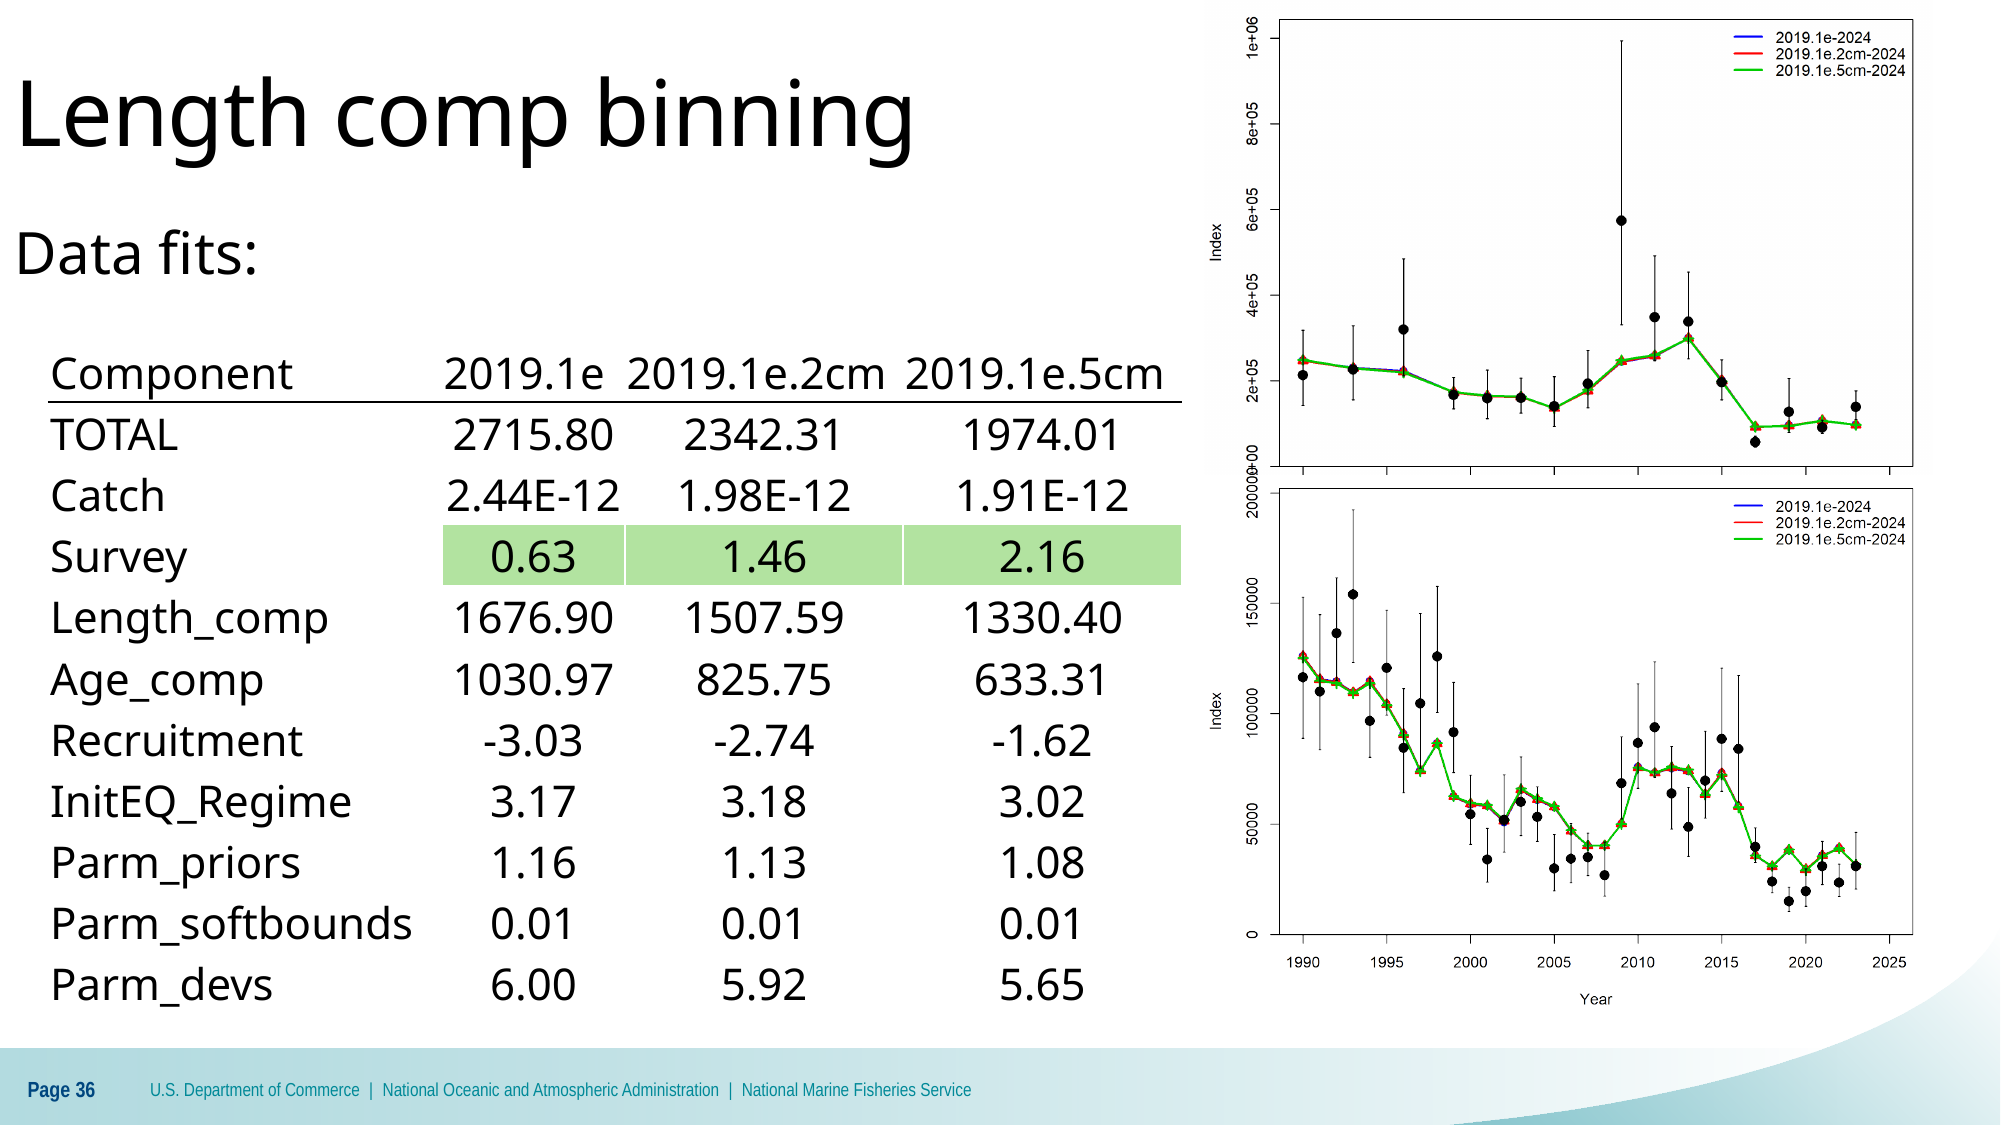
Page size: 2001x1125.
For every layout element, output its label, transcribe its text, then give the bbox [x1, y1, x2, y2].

table_cell Age_comp [50, 648, 441, 707]
table_cell 3.17 [443, 770, 624, 829]
table_header Component [50, 342, 441, 401]
table_cell 1.98E-12 [626, 464, 902, 524]
table_cell 633.31 [904, 648, 1181, 707]
table_cell 5.92 [626, 953, 902, 1013]
table_cell 3.18 [626, 770, 902, 829]
table_cell Parm_priors [50, 831, 441, 890]
table_cell -3.03 [443, 709, 624, 768]
table_cell Parm_softbounds [50, 892, 441, 951]
table_cell 2342.31 [626, 403, 902, 462]
table_cell Catch [50, 464, 441, 524]
table_cell 2.16 [904, 525, 1181, 585]
table_cell InitEQ_Regime [50, 770, 441, 829]
table_cell 0.01 [904, 892, 1181, 951]
table_cell 1.16 [443, 831, 624, 890]
table_cell 1.08 [904, 831, 1181, 890]
table_cell TOTAL [50, 403, 441, 462]
table_cell 0.01 [626, 892, 902, 951]
table_header 2019.1e.2cm [626, 342, 902, 401]
table_cell 1.91E-12 [904, 464, 1181, 524]
table_cell Survey [50, 525, 441, 585]
title Length comp binning [0, 59, 1197, 208]
table_cell 1676.90 [443, 586, 624, 646]
table_cell 1030.97 [443, 648, 624, 707]
table_cell 1.13 [626, 831, 902, 890]
table_cell 1507.59 [626, 586, 902, 646]
table_cell 1.46 [626, 525, 902, 585]
table_cell 5.65 [904, 953, 1181, 1013]
table_cell 825.75 [626, 648, 902, 707]
table_cell 2.44E-12 [443, 464, 624, 524]
table_cell 0.63 [443, 525, 624, 585]
table_cell 2715.80 [443, 403, 624, 462]
table_cell Recruitment [50, 709, 441, 768]
table_cell -1.62 [904, 709, 1181, 768]
table_header 2019.1e [443, 342, 624, 401]
table_cell 0.01 [443, 892, 624, 951]
table_header 2019.1e.5cm [904, 342, 1181, 401]
table_cell Length_comp [50, 586, 441, 646]
table_cell 1330.40 [904, 586, 1181, 646]
table_cell Parm_devs [50, 953, 441, 1013]
table_cell 6.00 [443, 953, 624, 1013]
list Data fits: [0, 208, 1197, 923]
table_cell 1974.01 [904, 403, 1181, 462]
table_cell 3.02 [904, 770, 1181, 829]
table_cell -2.74 [626, 709, 902, 768]
picture [1204, 0, 1933, 1029]
